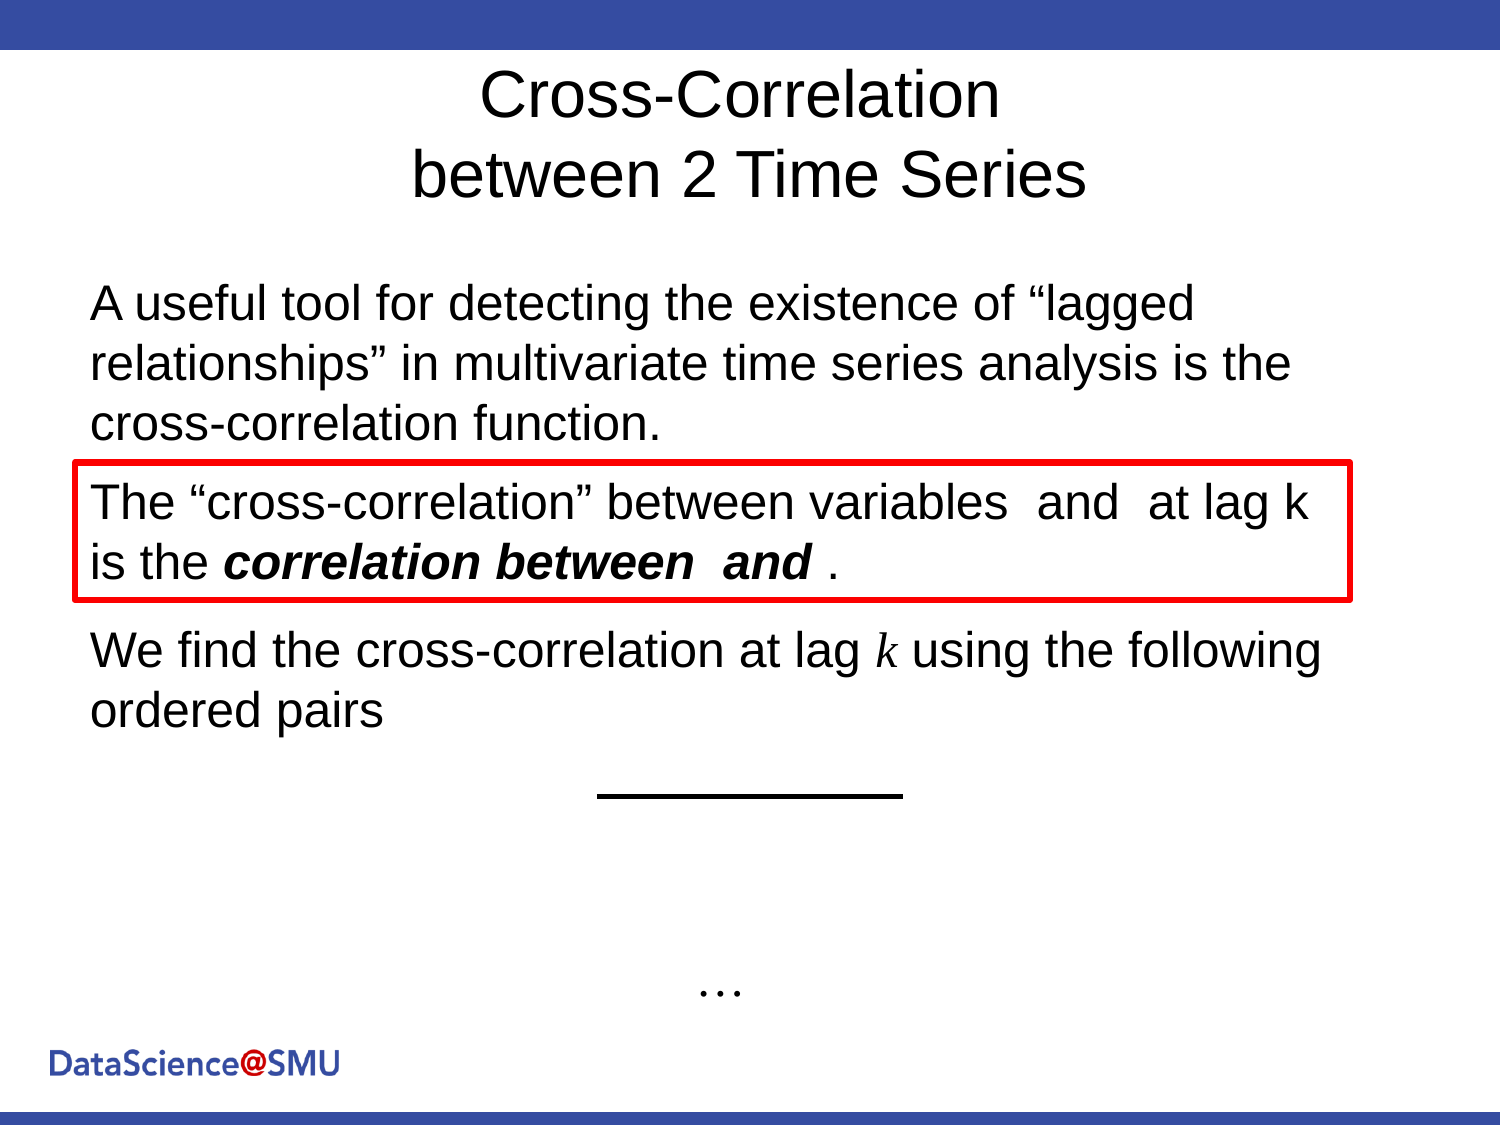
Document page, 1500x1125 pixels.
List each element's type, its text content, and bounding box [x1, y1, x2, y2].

title Cross-Correlation between 2 Time Series [75, 37, 1425, 225]
text_box We find the cross-correlation at lag k using the following ordered pairs [74, 610, 1425, 735]
text_box A useful tool for detecting the existence of “lagged relationships” in multivariate time series analysis is the cross-correlation function. [74, 262, 1425, 452]
picture [50, 1049, 339, 1076]
